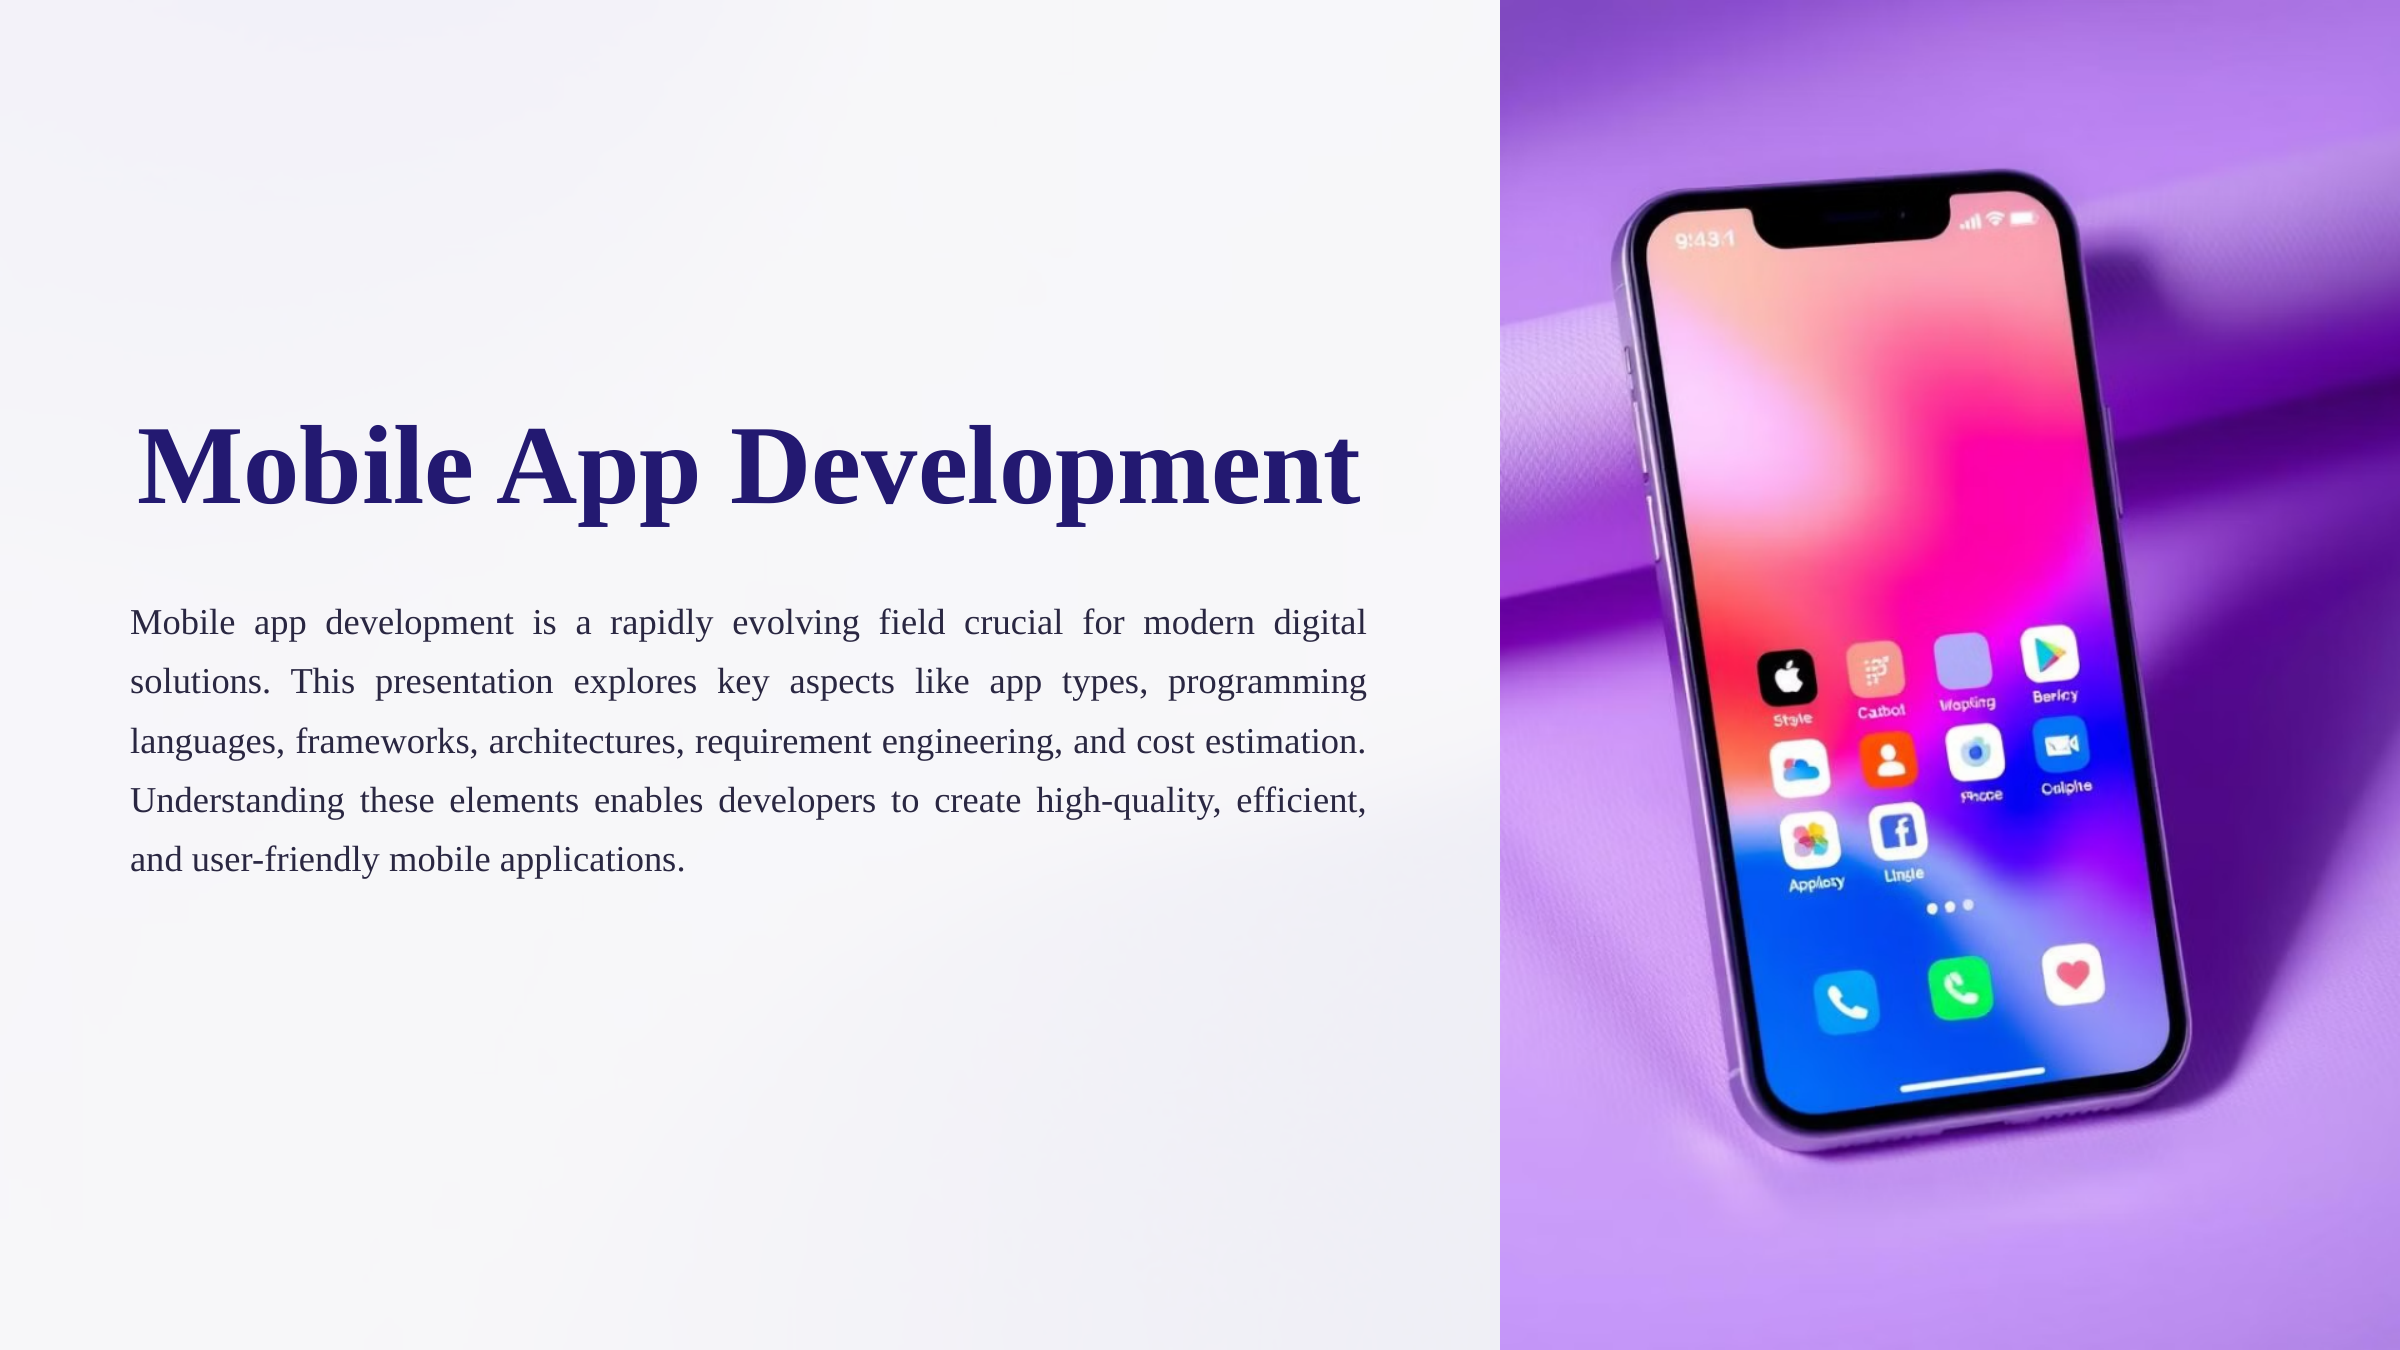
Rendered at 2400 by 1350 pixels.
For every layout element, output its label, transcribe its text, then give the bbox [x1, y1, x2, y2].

text_box Mobile app development is a rapidly evolving field crucial for modern digital solutions. This presentation explores key aspects like app types, programming languages, frameworks, architectures, requirement engineering, and cost estimation. Understanding these elements enables developers to create high-quality, efficient, and user-friendly mobile applications. [130, 582, 1370, 940]
picture [1499, 0, 2400, 1350]
text_box Mobile App Development [204, 410, 1296, 527]
